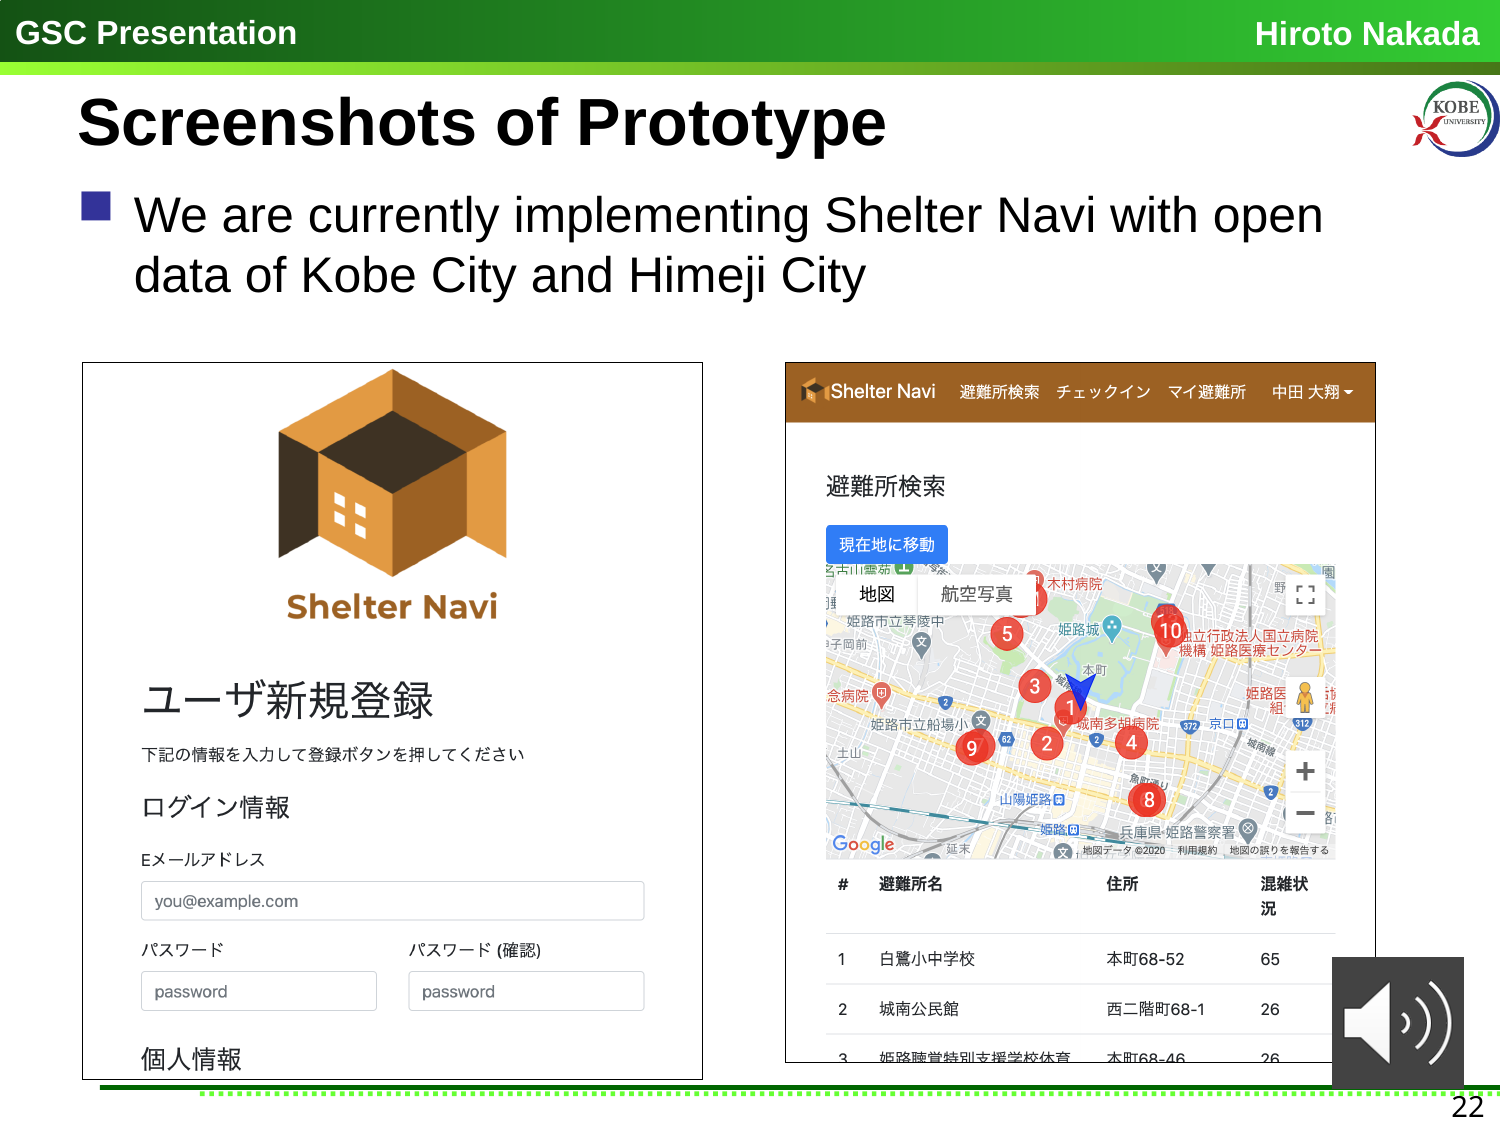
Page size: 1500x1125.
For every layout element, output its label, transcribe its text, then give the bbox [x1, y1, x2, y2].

list We are currently implementing Shelter Navi with open data of Kobe City and Himeji City [62, 174, 1438, 1050]
picture [785, 362, 1465, 1090]
picture [1412, 80, 1500, 157]
title Screenshots of Prototype [62, 75, 1350, 163]
slide_number 22 [1187, 1081, 1500, 1125]
picture [81, 362, 704, 1080]
